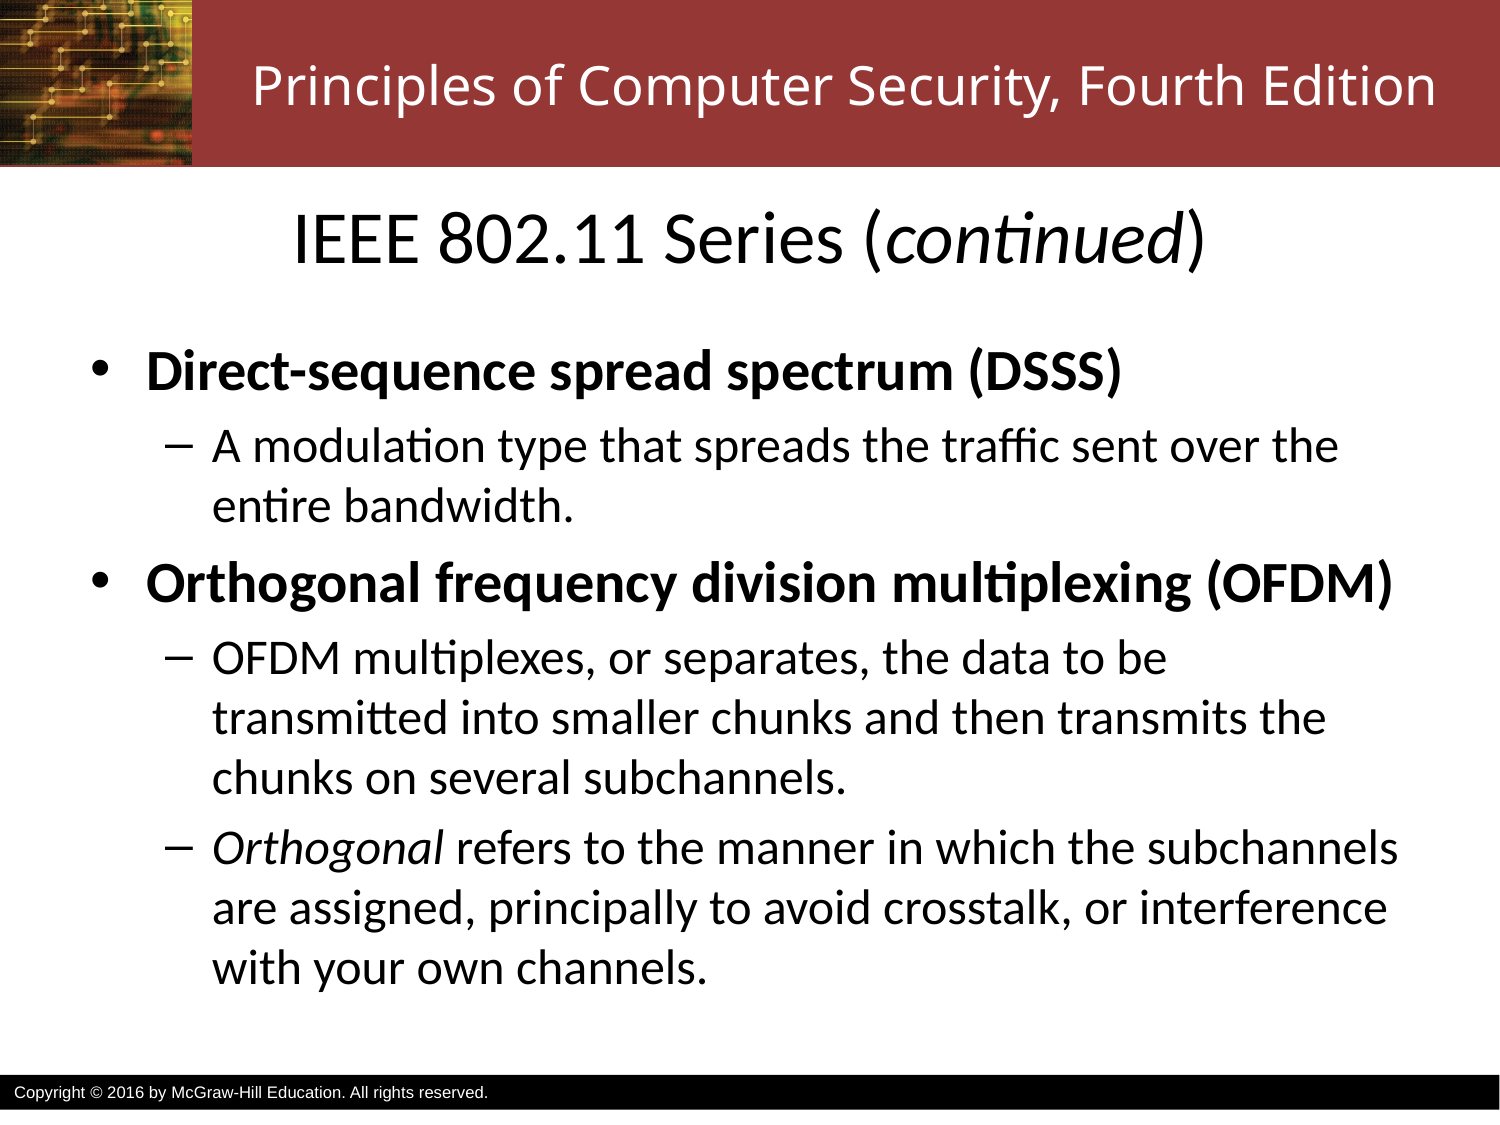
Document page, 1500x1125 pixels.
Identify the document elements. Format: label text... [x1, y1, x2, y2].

title IEEE 802.11 Series (continued) [75, 181, 1425, 324]
picture [0, 0, 192, 165]
list Direct-sequence spread spectrum (DSSS) A modulation type that spreads the traffic sent over the entire bandwidth. Orthogonal frequency division multiplexing (OFDM) OFDM multiplexes, or separates, the data to be transmitted into smaller chunks and then transmits the chunks on several subchannels. Orthogonal refers to the manner in which the subchannels are assigned, principally to avoid crosstalk, or interference with your own channels. [75, 324, 1425, 1125]
